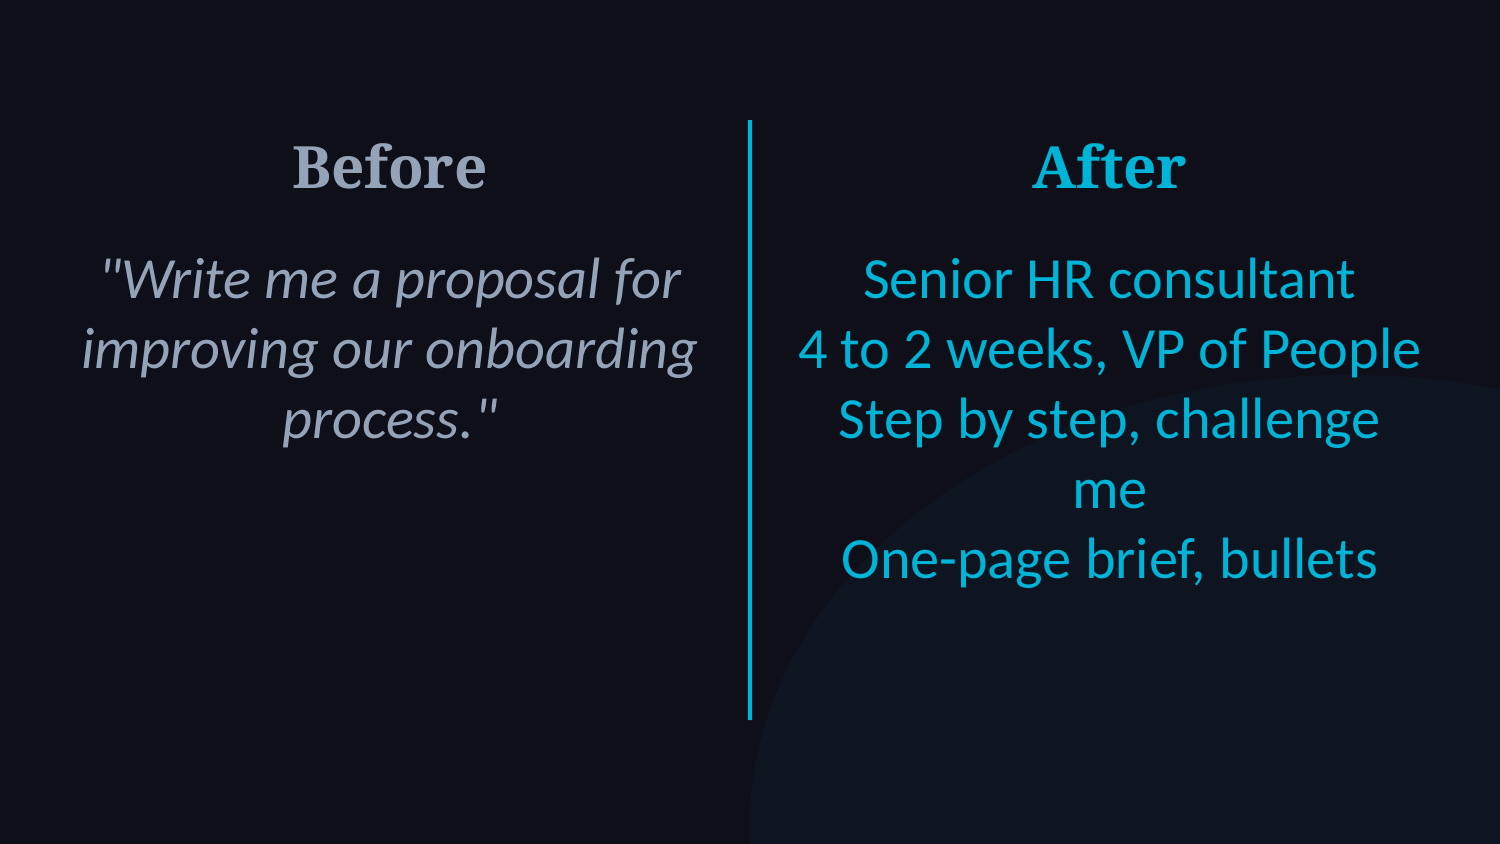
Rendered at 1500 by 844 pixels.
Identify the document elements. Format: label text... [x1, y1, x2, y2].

text_box "Write me a proposal for improving our onboarding process." [74, 239, 705, 615]
text_box Before [74, 119, 705, 210]
text_box Senior HR consultant 4 to 2 weeks, VP of People Step by step, challenge me One-page brief, bullets [794, 239, 1425, 615]
text_box [749, 378, 1500, 844]
text_box After [794, 119, 1425, 210]
